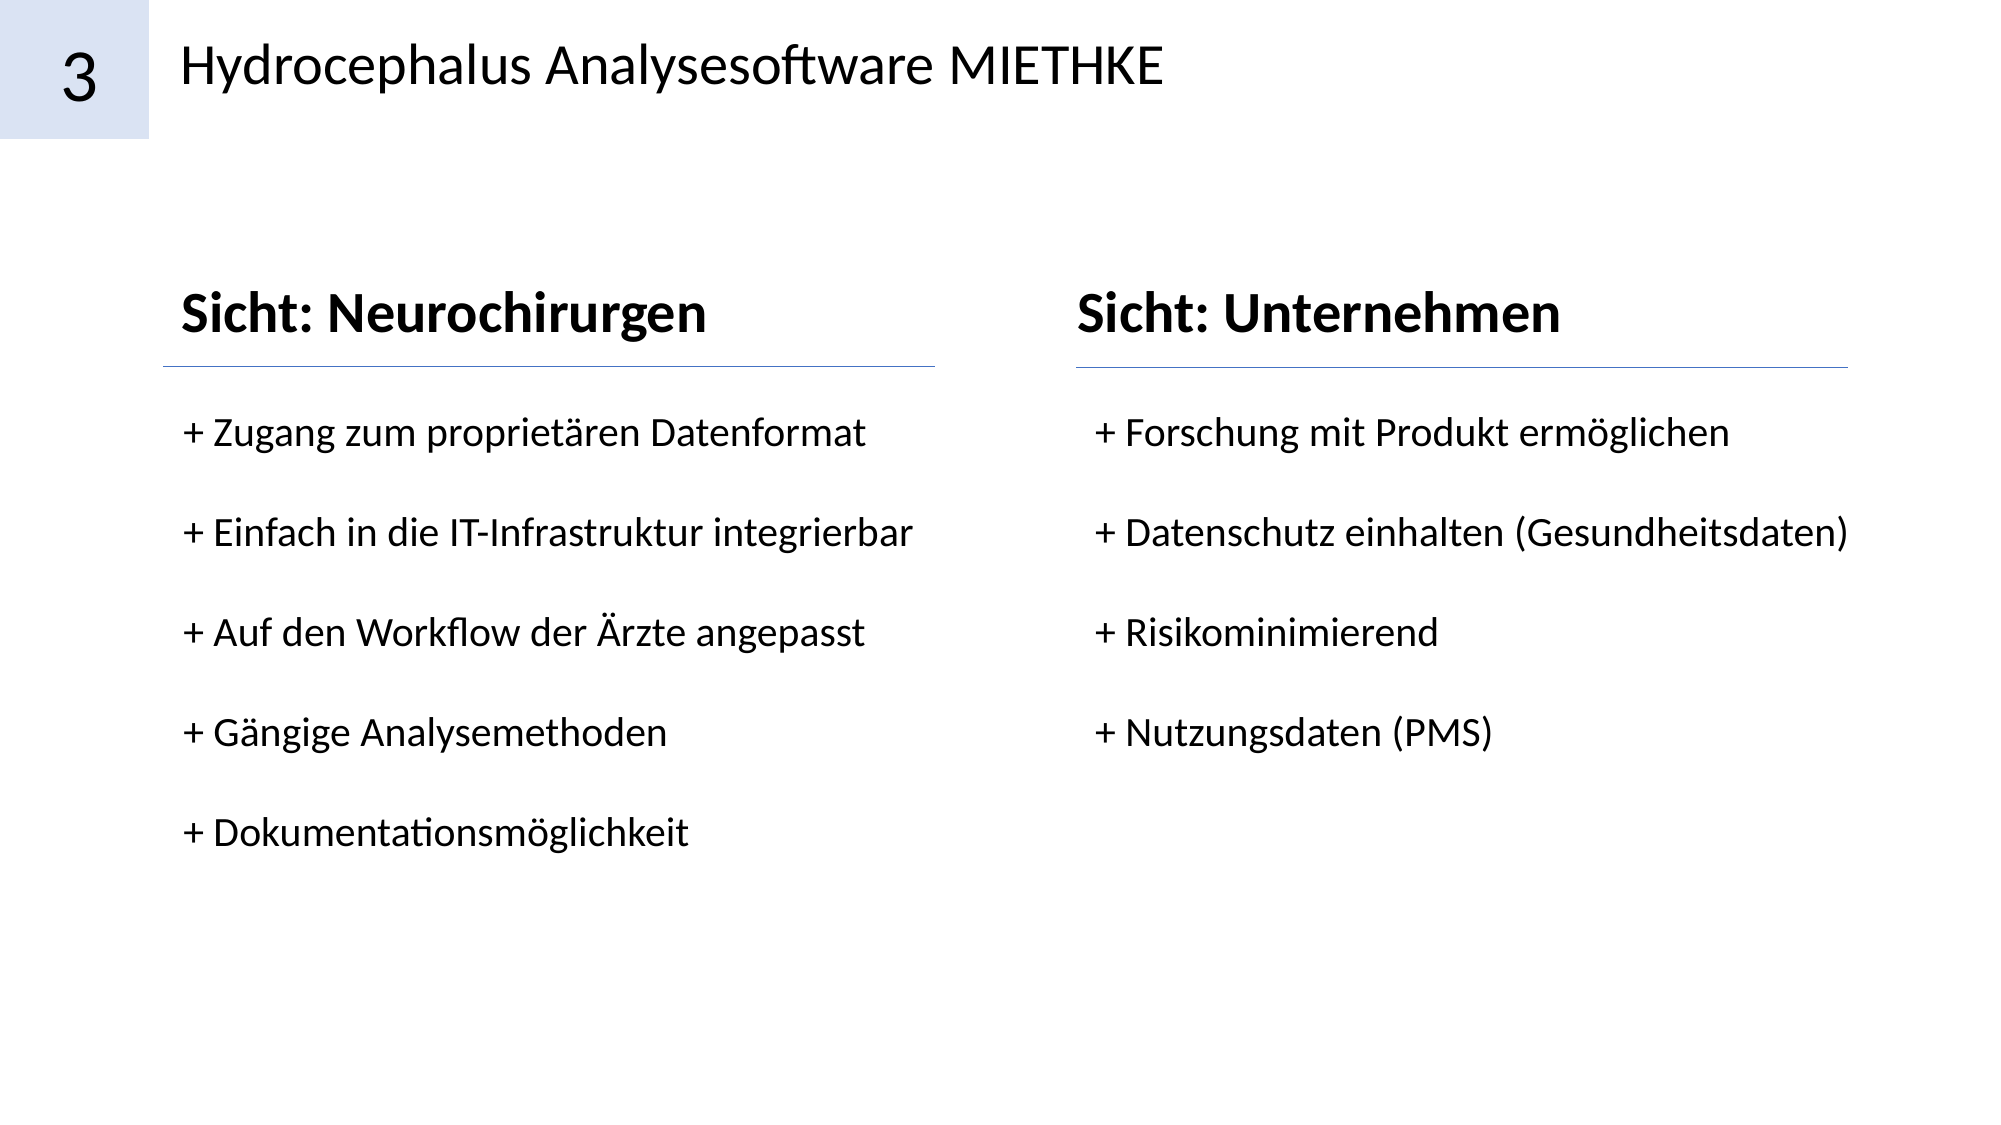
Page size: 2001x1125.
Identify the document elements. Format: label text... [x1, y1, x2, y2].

text_box + Zugang zum proprietären Datenformat + Einfach in die IT-Infrastruktur integrierbar + Auf den Workflow der Ärzte angepasst + Gängige Analysemethoden + Dokumentationsmöglichkeit [168, 397, 930, 863]
text_box 3 [46, 18, 114, 124]
text_box [0, 0, 150, 140]
text_box Sicht: Unternehmen [1062, 266, 1577, 352]
text_box Sicht: Neurochirurgen [166, 266, 723, 352]
text_box + Forschung mit Produkt ermöglichen + Datenschutz einhalten (Gesundheitsdaten) + Risikominimierend + Nutzungsdaten (PMS) [1080, 397, 1865, 763]
text_box Hydrocephalus Analysesoftware MIETHKE [165, 18, 1396, 104]
